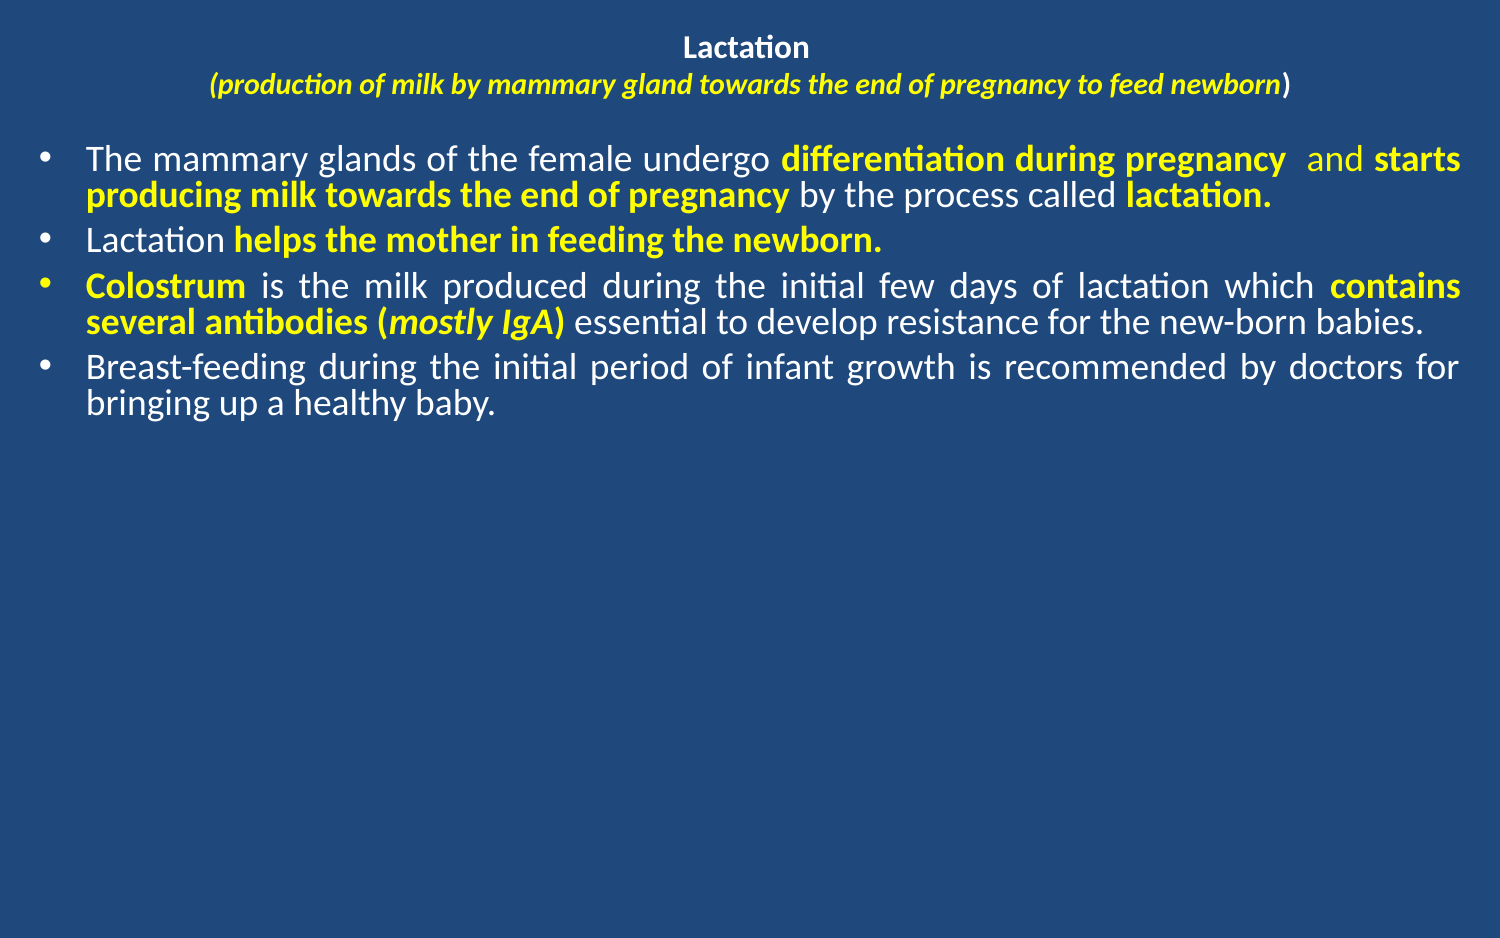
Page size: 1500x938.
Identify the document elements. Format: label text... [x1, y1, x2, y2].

list The mammary glands of the female undergo differentiation during pregnancy and starts producing milk towards the end of pregnancy by the process called lactation. Lactation helps the mother in feeding the newborn. Colostrum is the milk produced during the initial few days of lactation which contains several antibodies (mostly IgA) essential to develop resistance for the new-born babies. Breast-feeding during the initial period of infant growth is recommended by doctors for bringing up a healthy baby. [26, 136, 1474, 726]
title Lactation (production of milk by mammary gland towards the end of pregnancy to feed newborn) [26, 18, 1474, 108]
